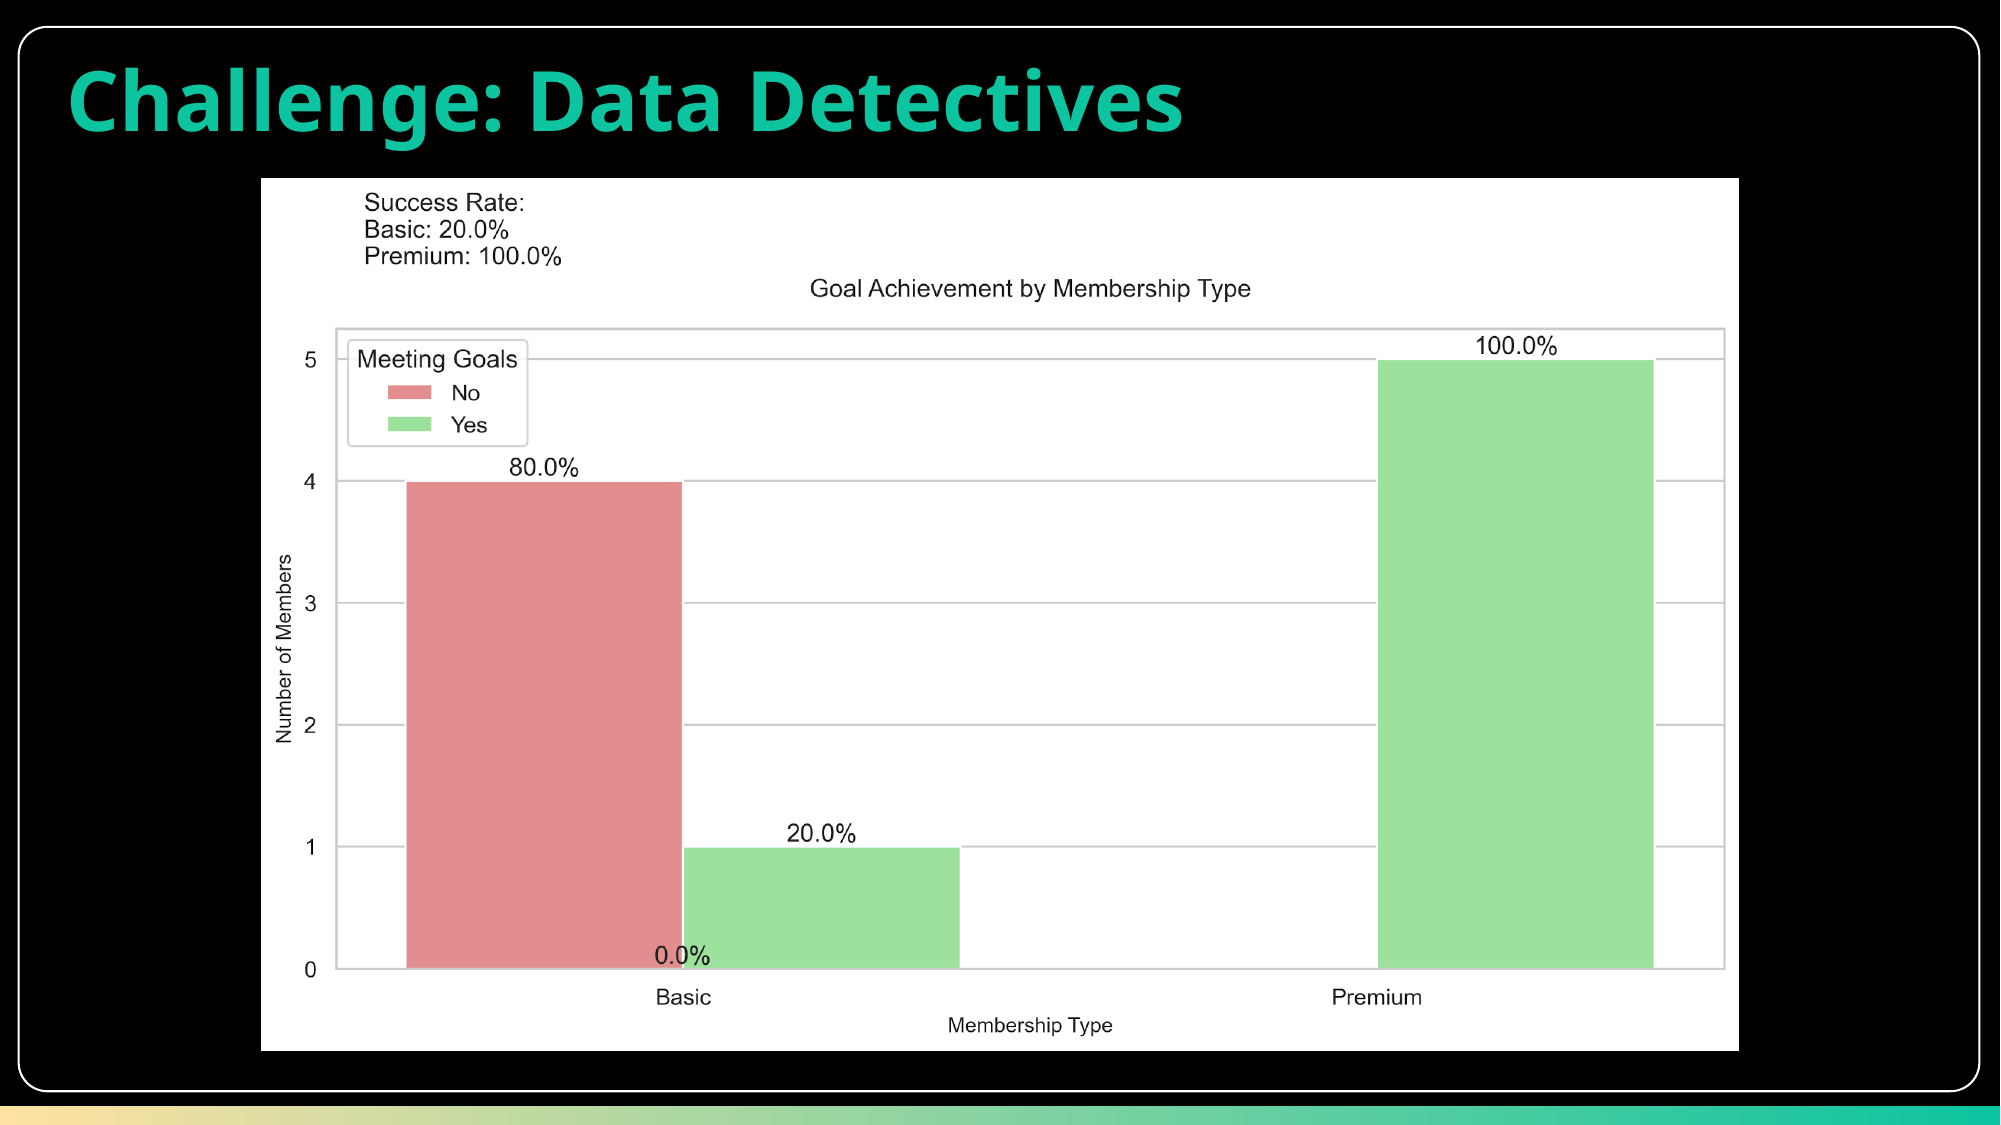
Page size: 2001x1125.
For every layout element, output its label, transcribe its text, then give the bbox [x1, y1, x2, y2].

picture [261, 177, 1739, 1051]
text_box [0, 1105, 2000, 1125]
text_box [18, 26, 1980, 1092]
text_box Challenge: Data Detectives [66, 48, 1737, 149]
